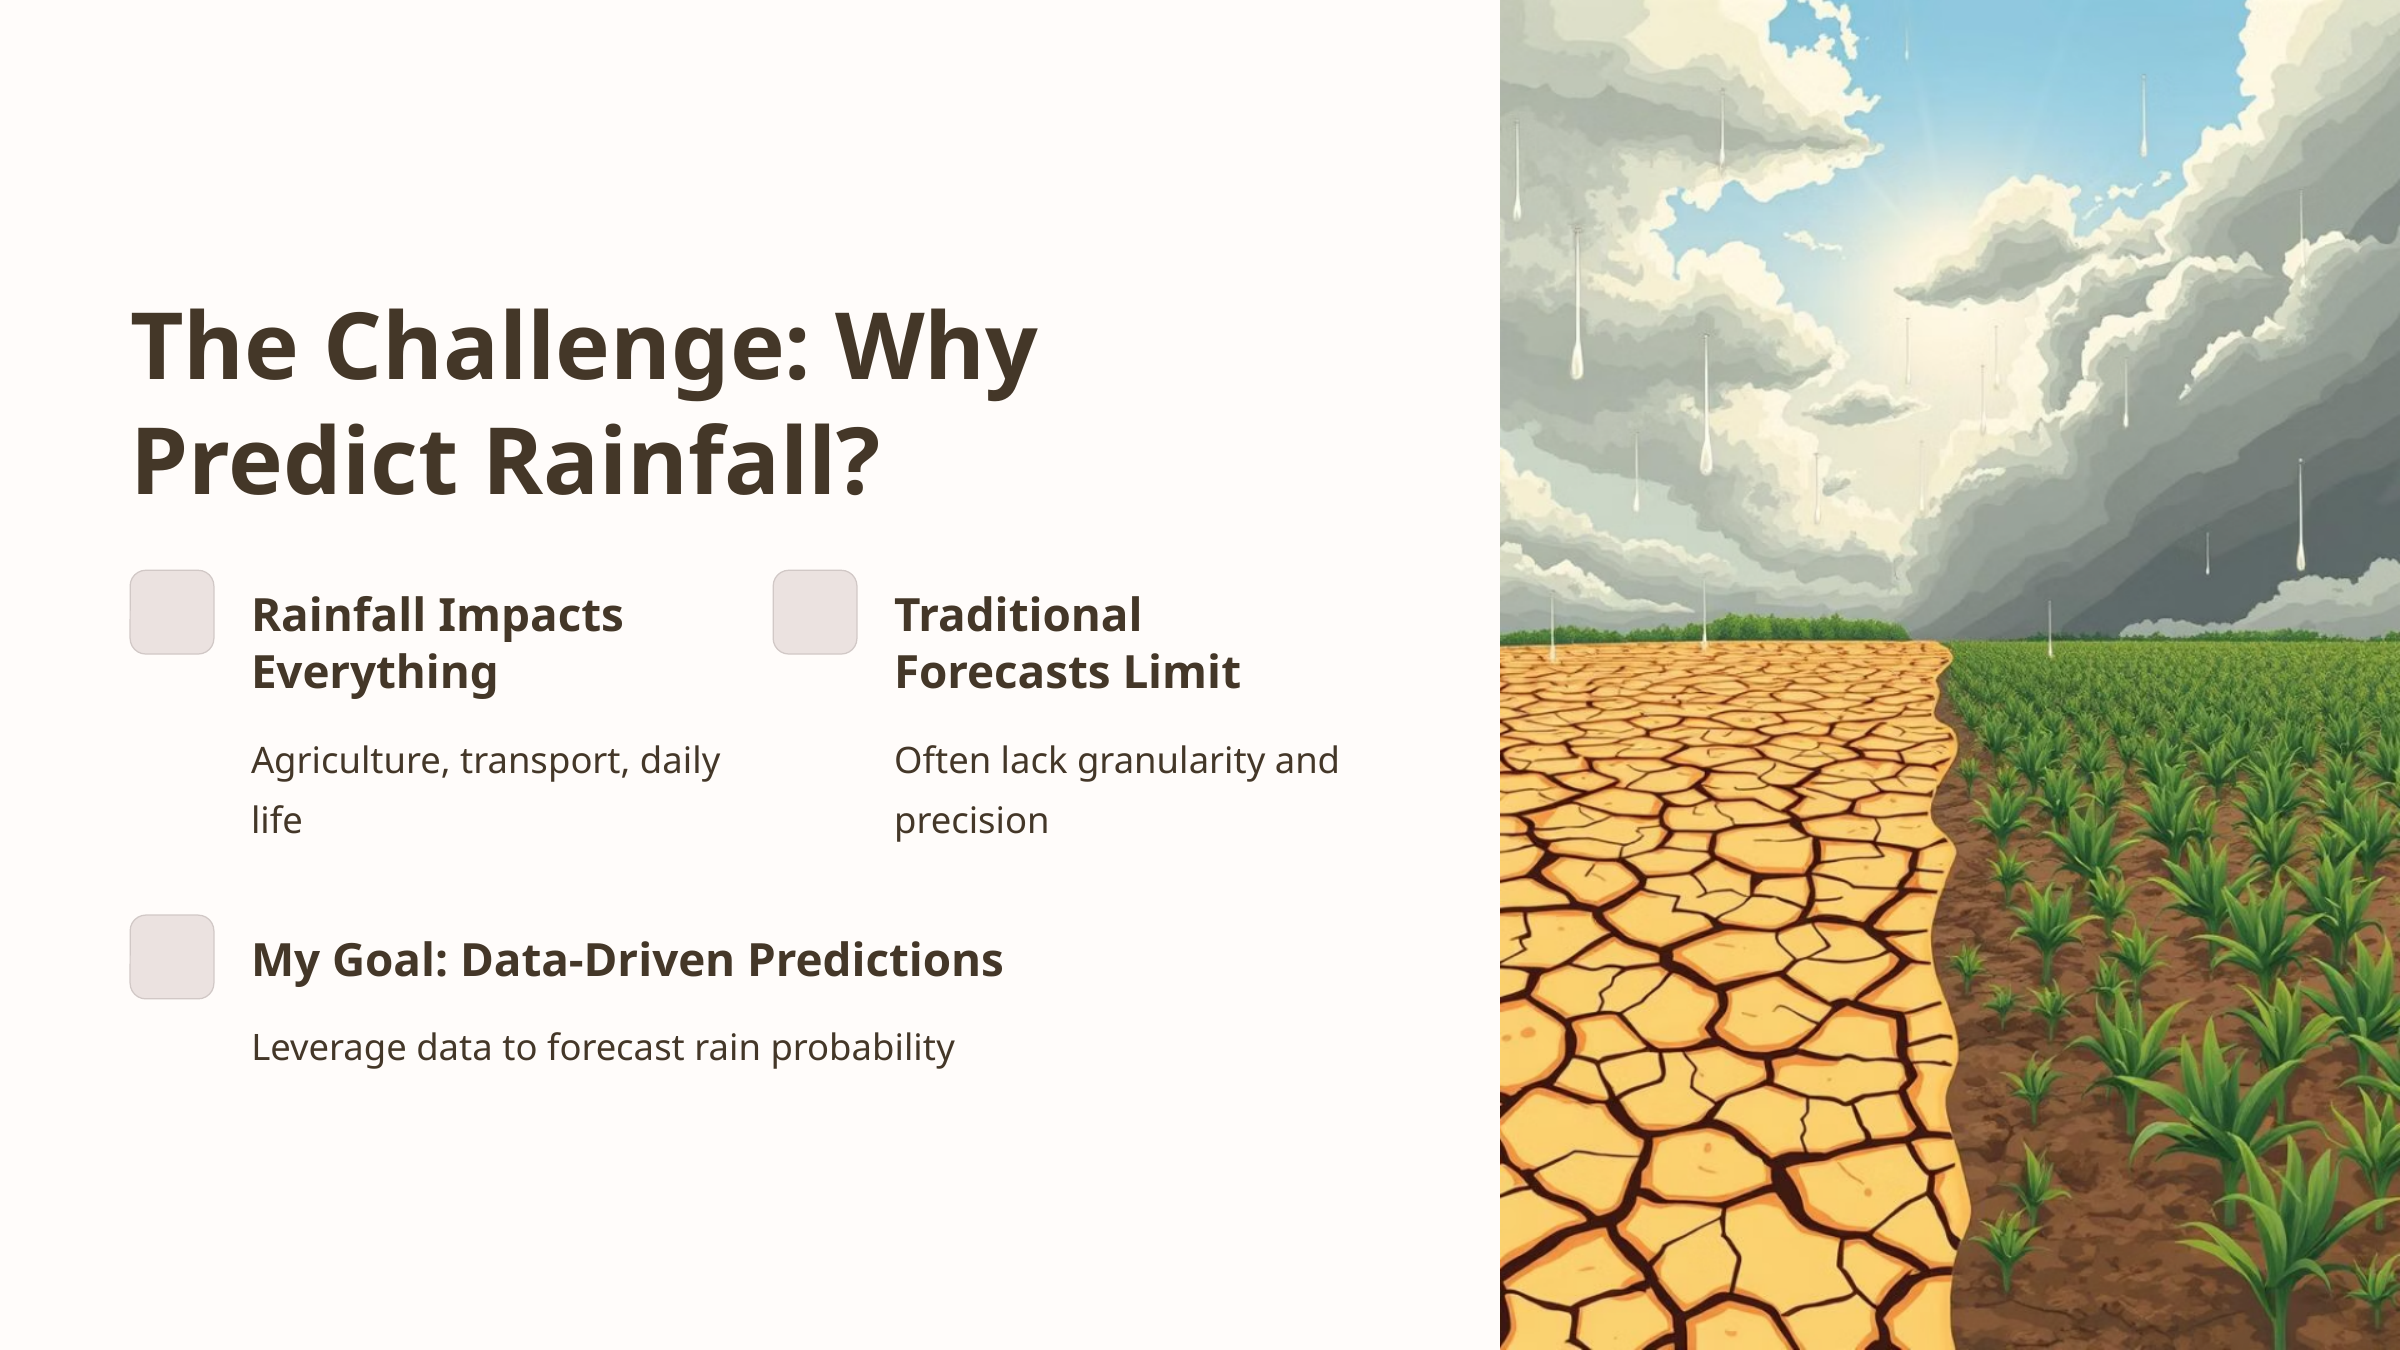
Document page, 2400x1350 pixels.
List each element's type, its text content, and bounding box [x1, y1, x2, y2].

text_box Traditional Forecasts Limit [894, 583, 1370, 700]
picture [1499, 0, 2400, 1350]
text_box [130, 570, 214, 655]
text_box Often lack granularity and precision [894, 721, 1370, 841]
text_box Rainfall Impacts Everything [251, 583, 727, 700]
text_box My Goal: Data-Driven Predictions [251, 927, 915, 986]
text_box [130, 915, 214, 999]
text_box Leverage data to forecast rain probability [251, 1008, 1370, 1068]
text_box The Challenge: Why Predict Rainfall? [130, 281, 1370, 515]
text_box Agriculture, transport, daily life [251, 721, 727, 841]
text_box [773, 570, 857, 655]
